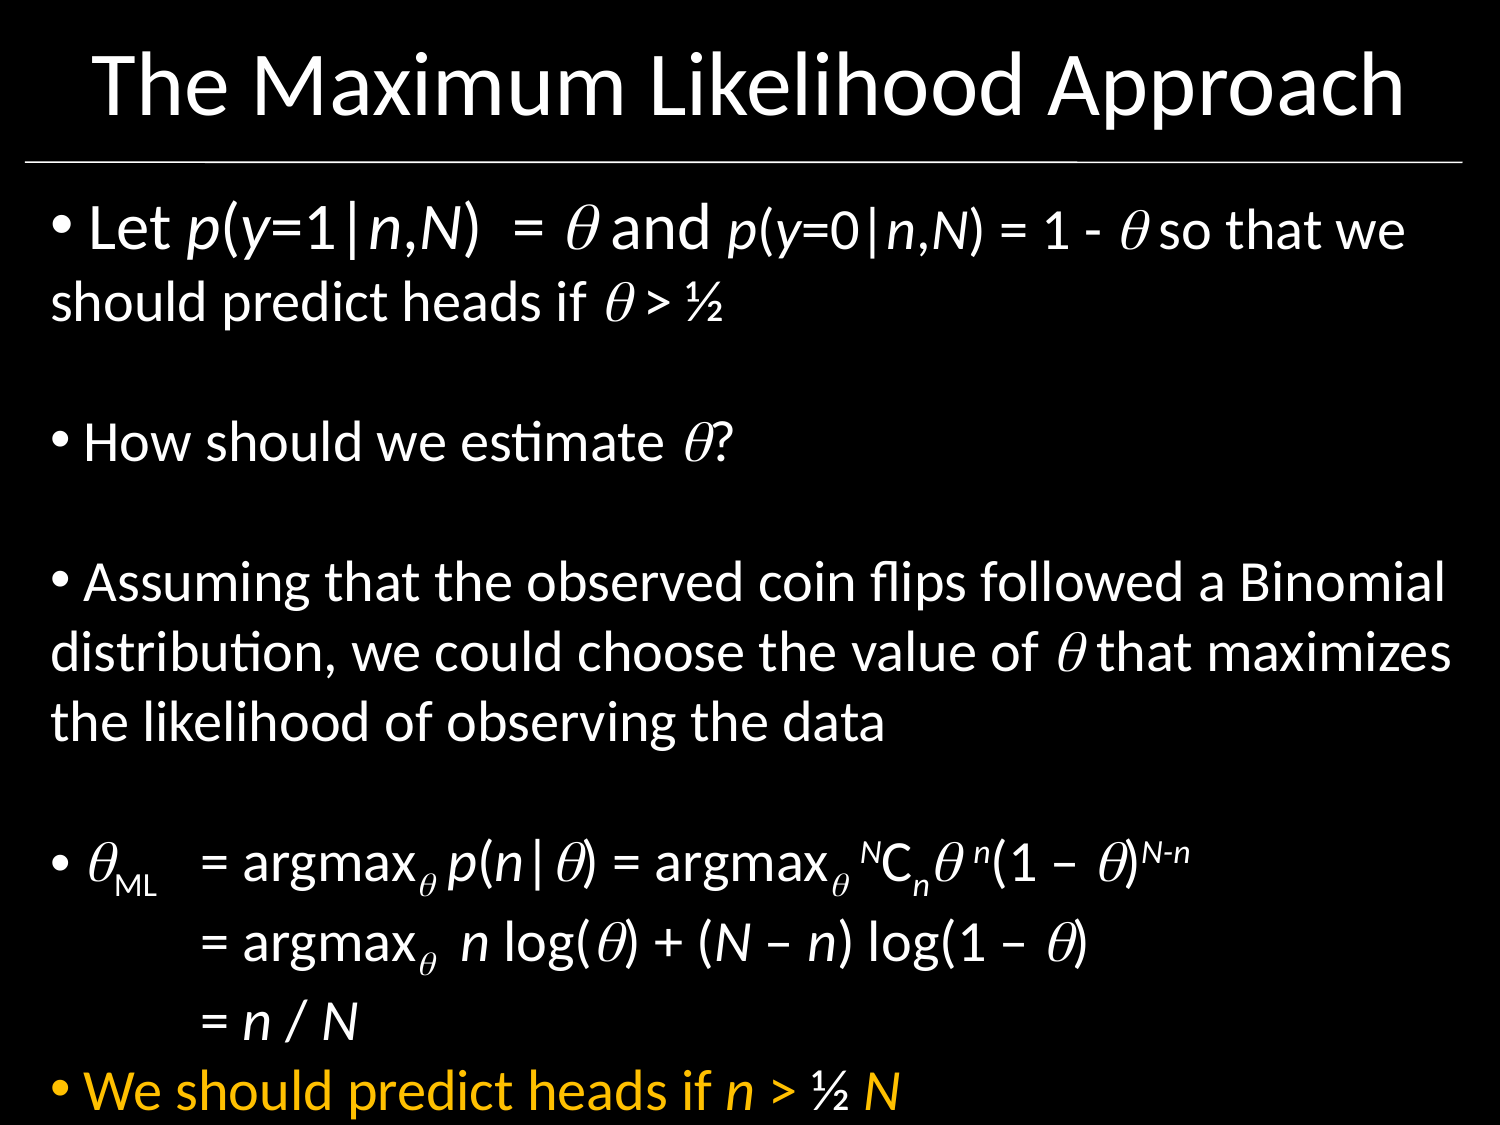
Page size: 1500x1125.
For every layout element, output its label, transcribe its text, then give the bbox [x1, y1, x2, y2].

title The Maximum Likelihood Approach [0, 14, 1500, 144]
text_box Let p(y=1|n,N) =  and p(y=0|n,N) = 1 -  so that we should predict heads if  > ½ How should we estimate ? Assuming that the observed coin flips followed a Binomial distribution, we could choose the value of  that maximizes the likelihood of observing the data ML = argmax p(n|) = argmax NCn n(1 – )N-n = argmax n log() + (N – n) log(1 – ) = n / N We should predict heads if n > ½ N [35, 175, 1500, 1090]
